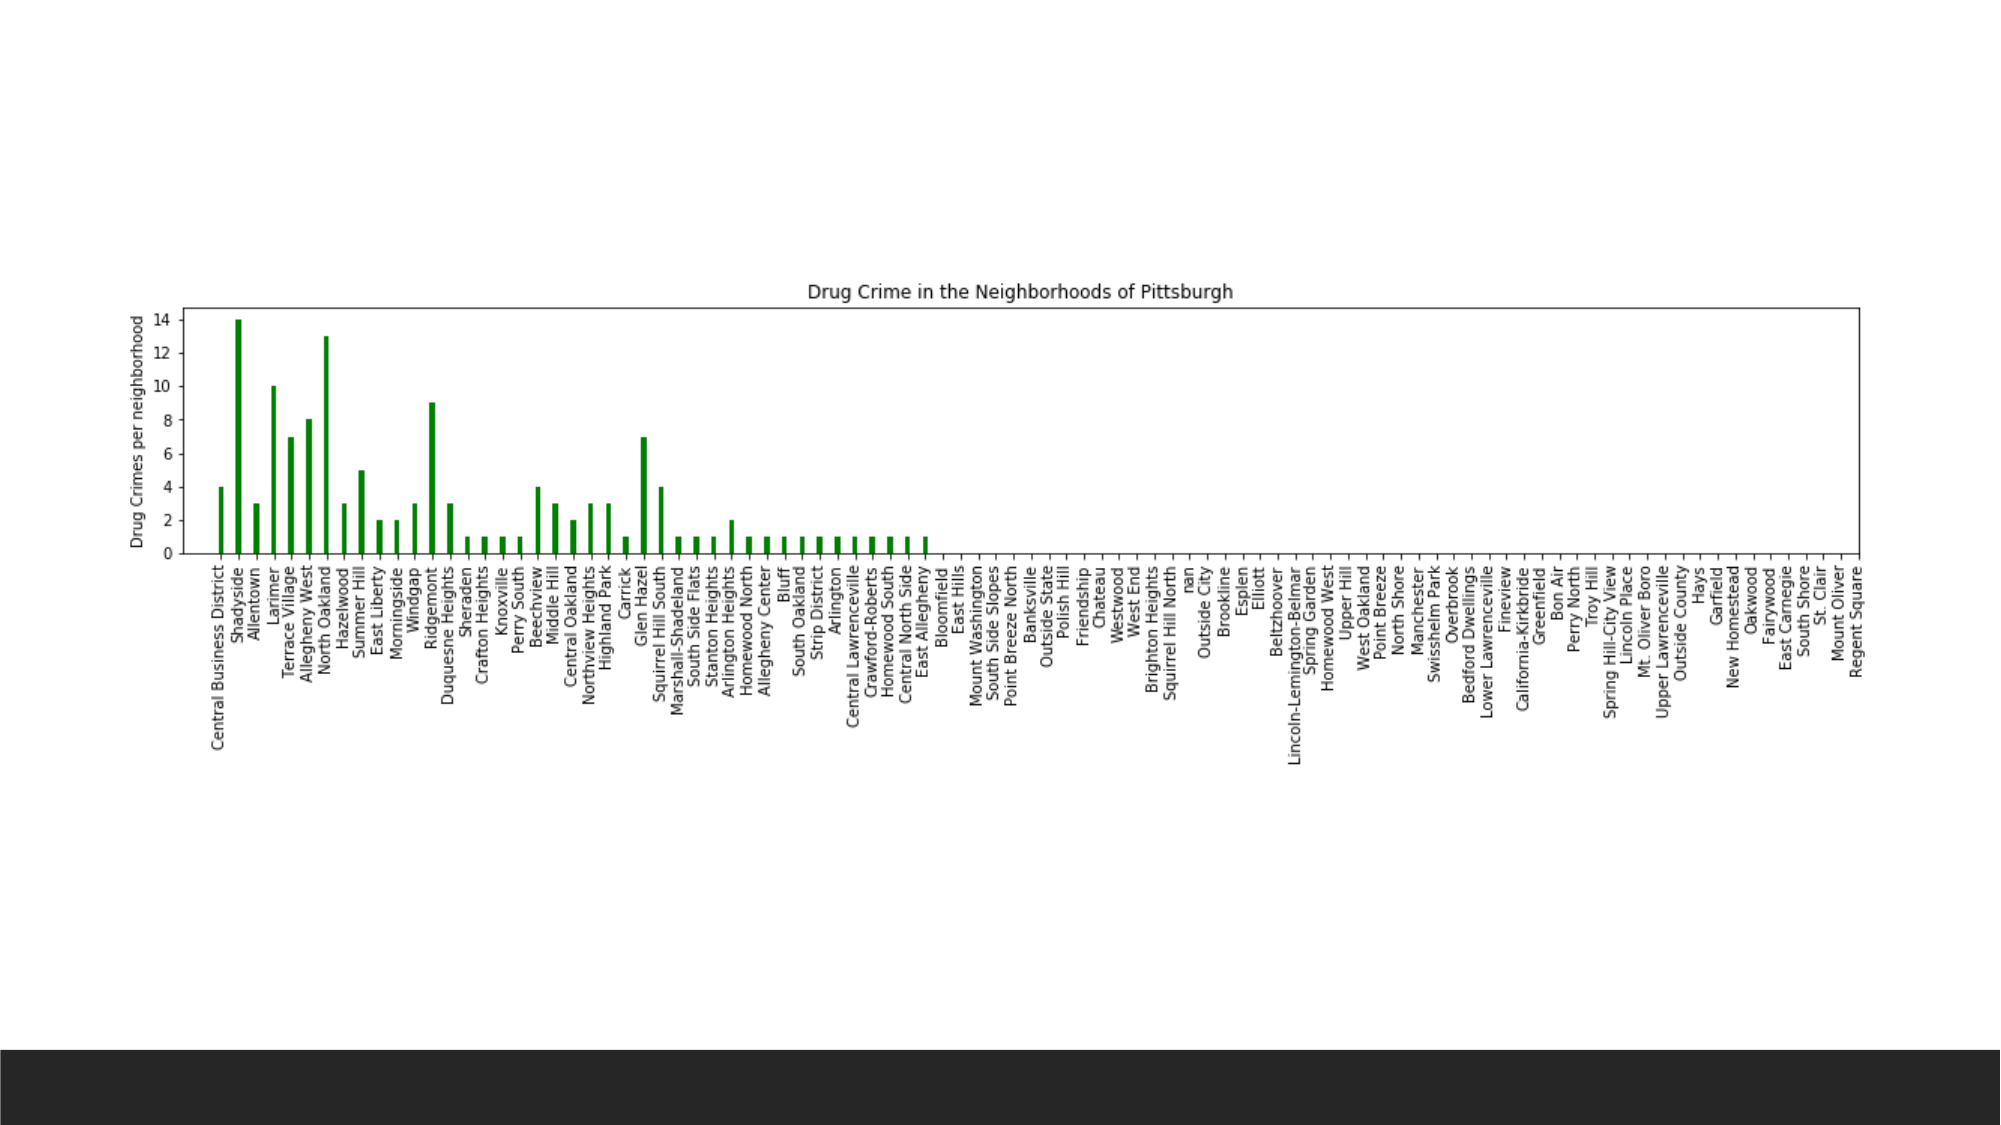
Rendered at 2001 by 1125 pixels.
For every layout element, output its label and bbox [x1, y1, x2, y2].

picture [104, 264, 1895, 776]
